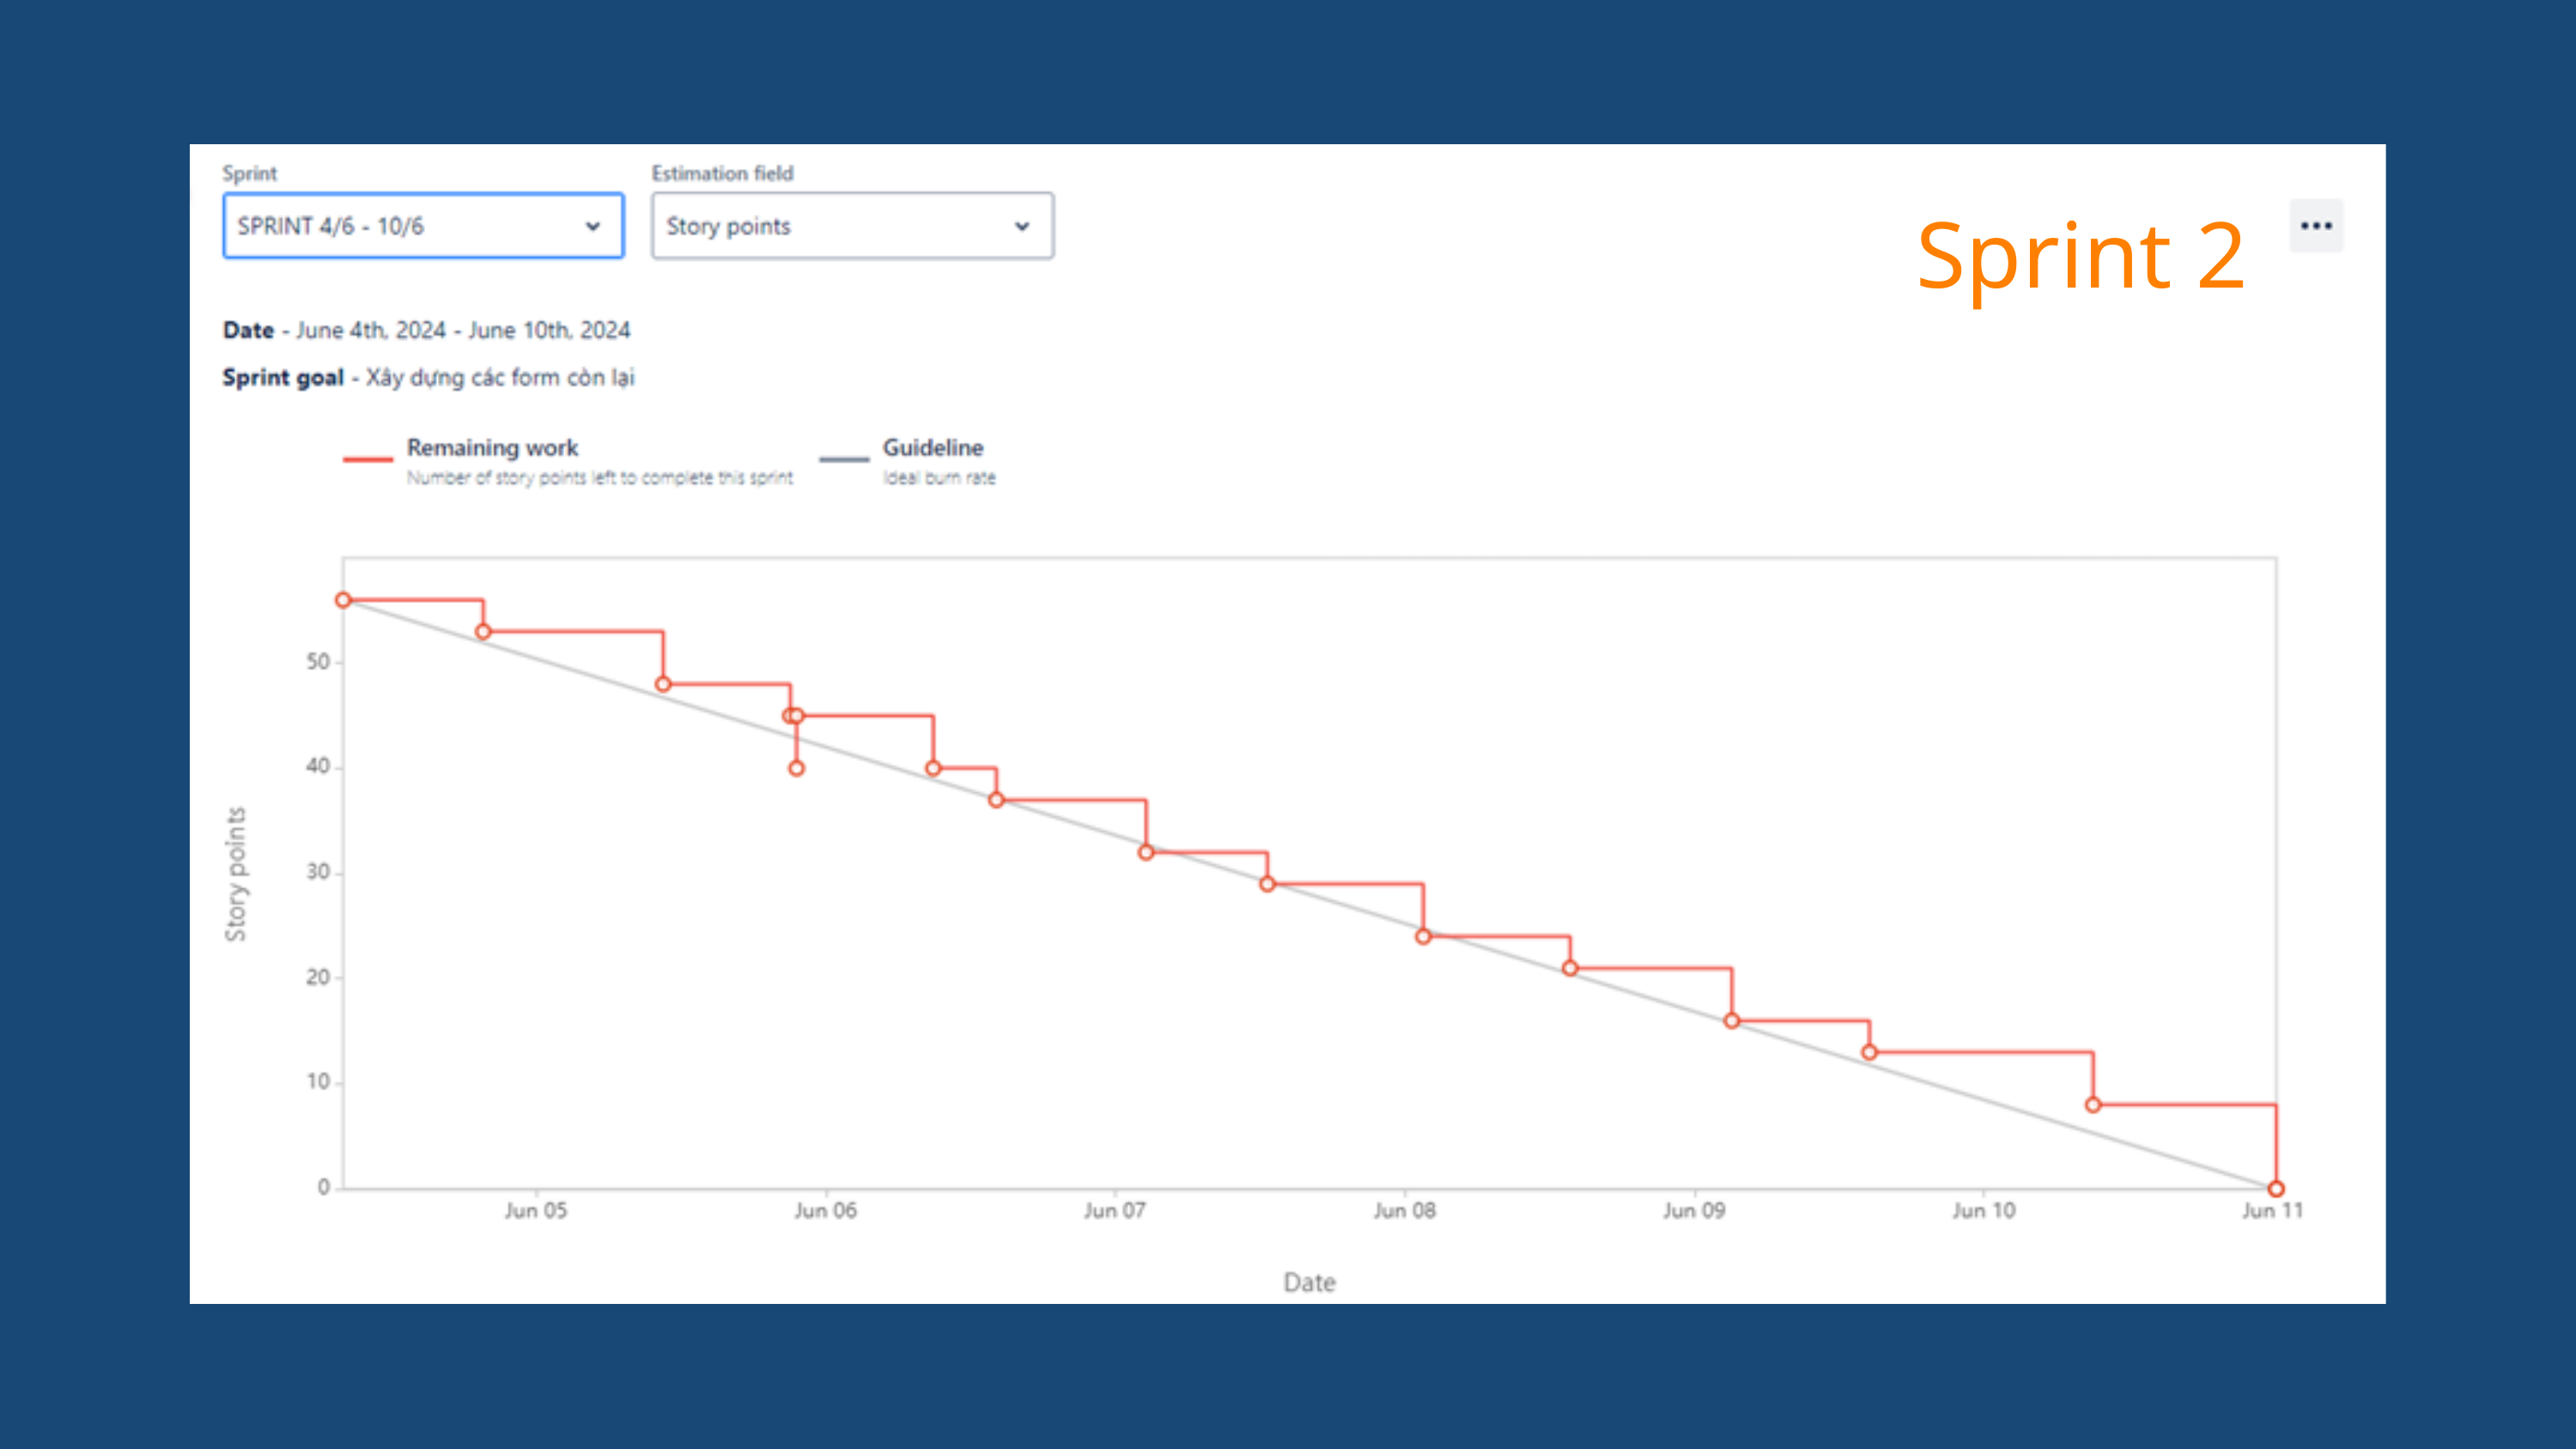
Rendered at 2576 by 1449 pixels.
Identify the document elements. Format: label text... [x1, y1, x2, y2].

text_box [190, 144, 2386, 1304]
text_box Sprint 2 [1901, 178, 2263, 306]
